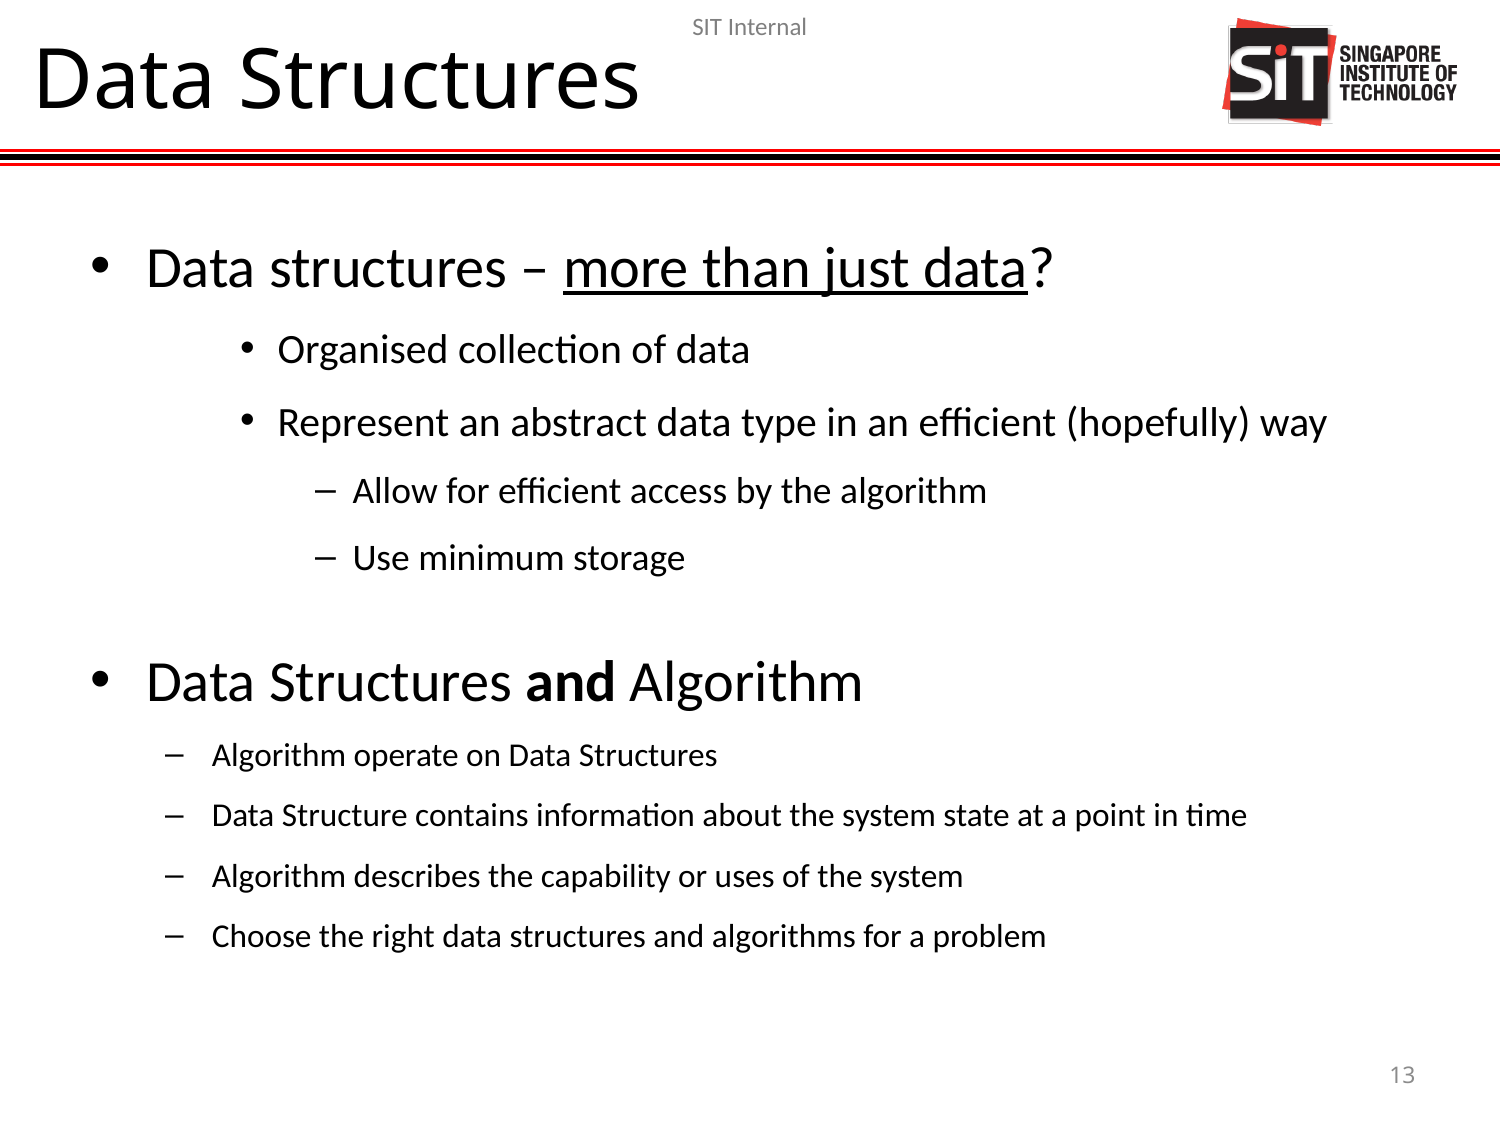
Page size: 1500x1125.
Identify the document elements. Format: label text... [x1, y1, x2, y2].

text_box Data Structures and Algorithm Algorithm operate on Data Structures Data Structure contains information about the system state at a point in time Algorithm describes the capability or uses of the system Choose the right data structures and algorithms for a problem [74, 621, 1425, 1000]
title Data Structures [17, 0, 1165, 151]
list Data structures – more than just data? Organised collection of data Represent an abstract data type in an efficient (hopefully) way Allow for efficient access by the algorithm Use minimum storage [75, 208, 1425, 587]
picture [1222, 18, 1457, 126]
